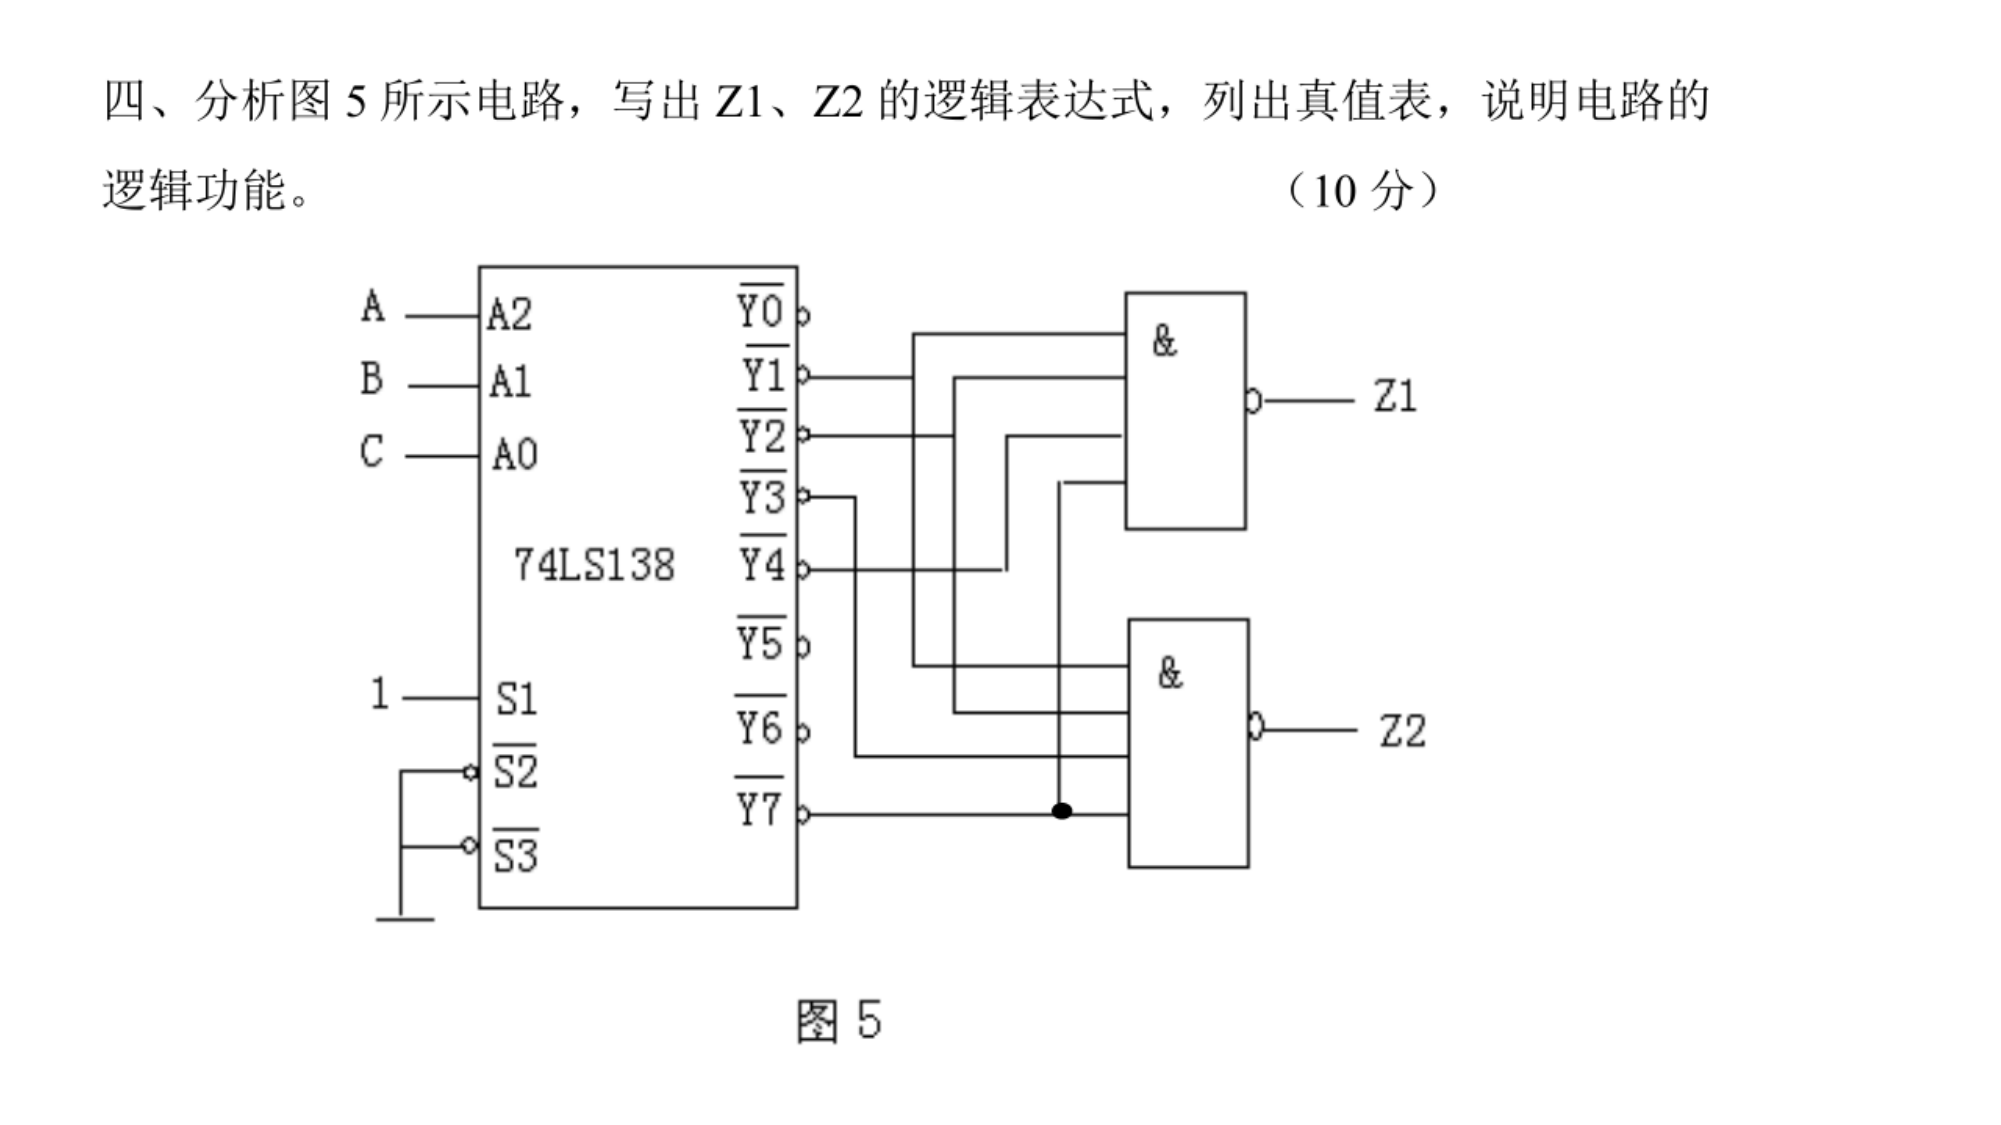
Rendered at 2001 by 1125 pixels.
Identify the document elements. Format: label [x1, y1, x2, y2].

picture [45, 23, 1818, 1125]
